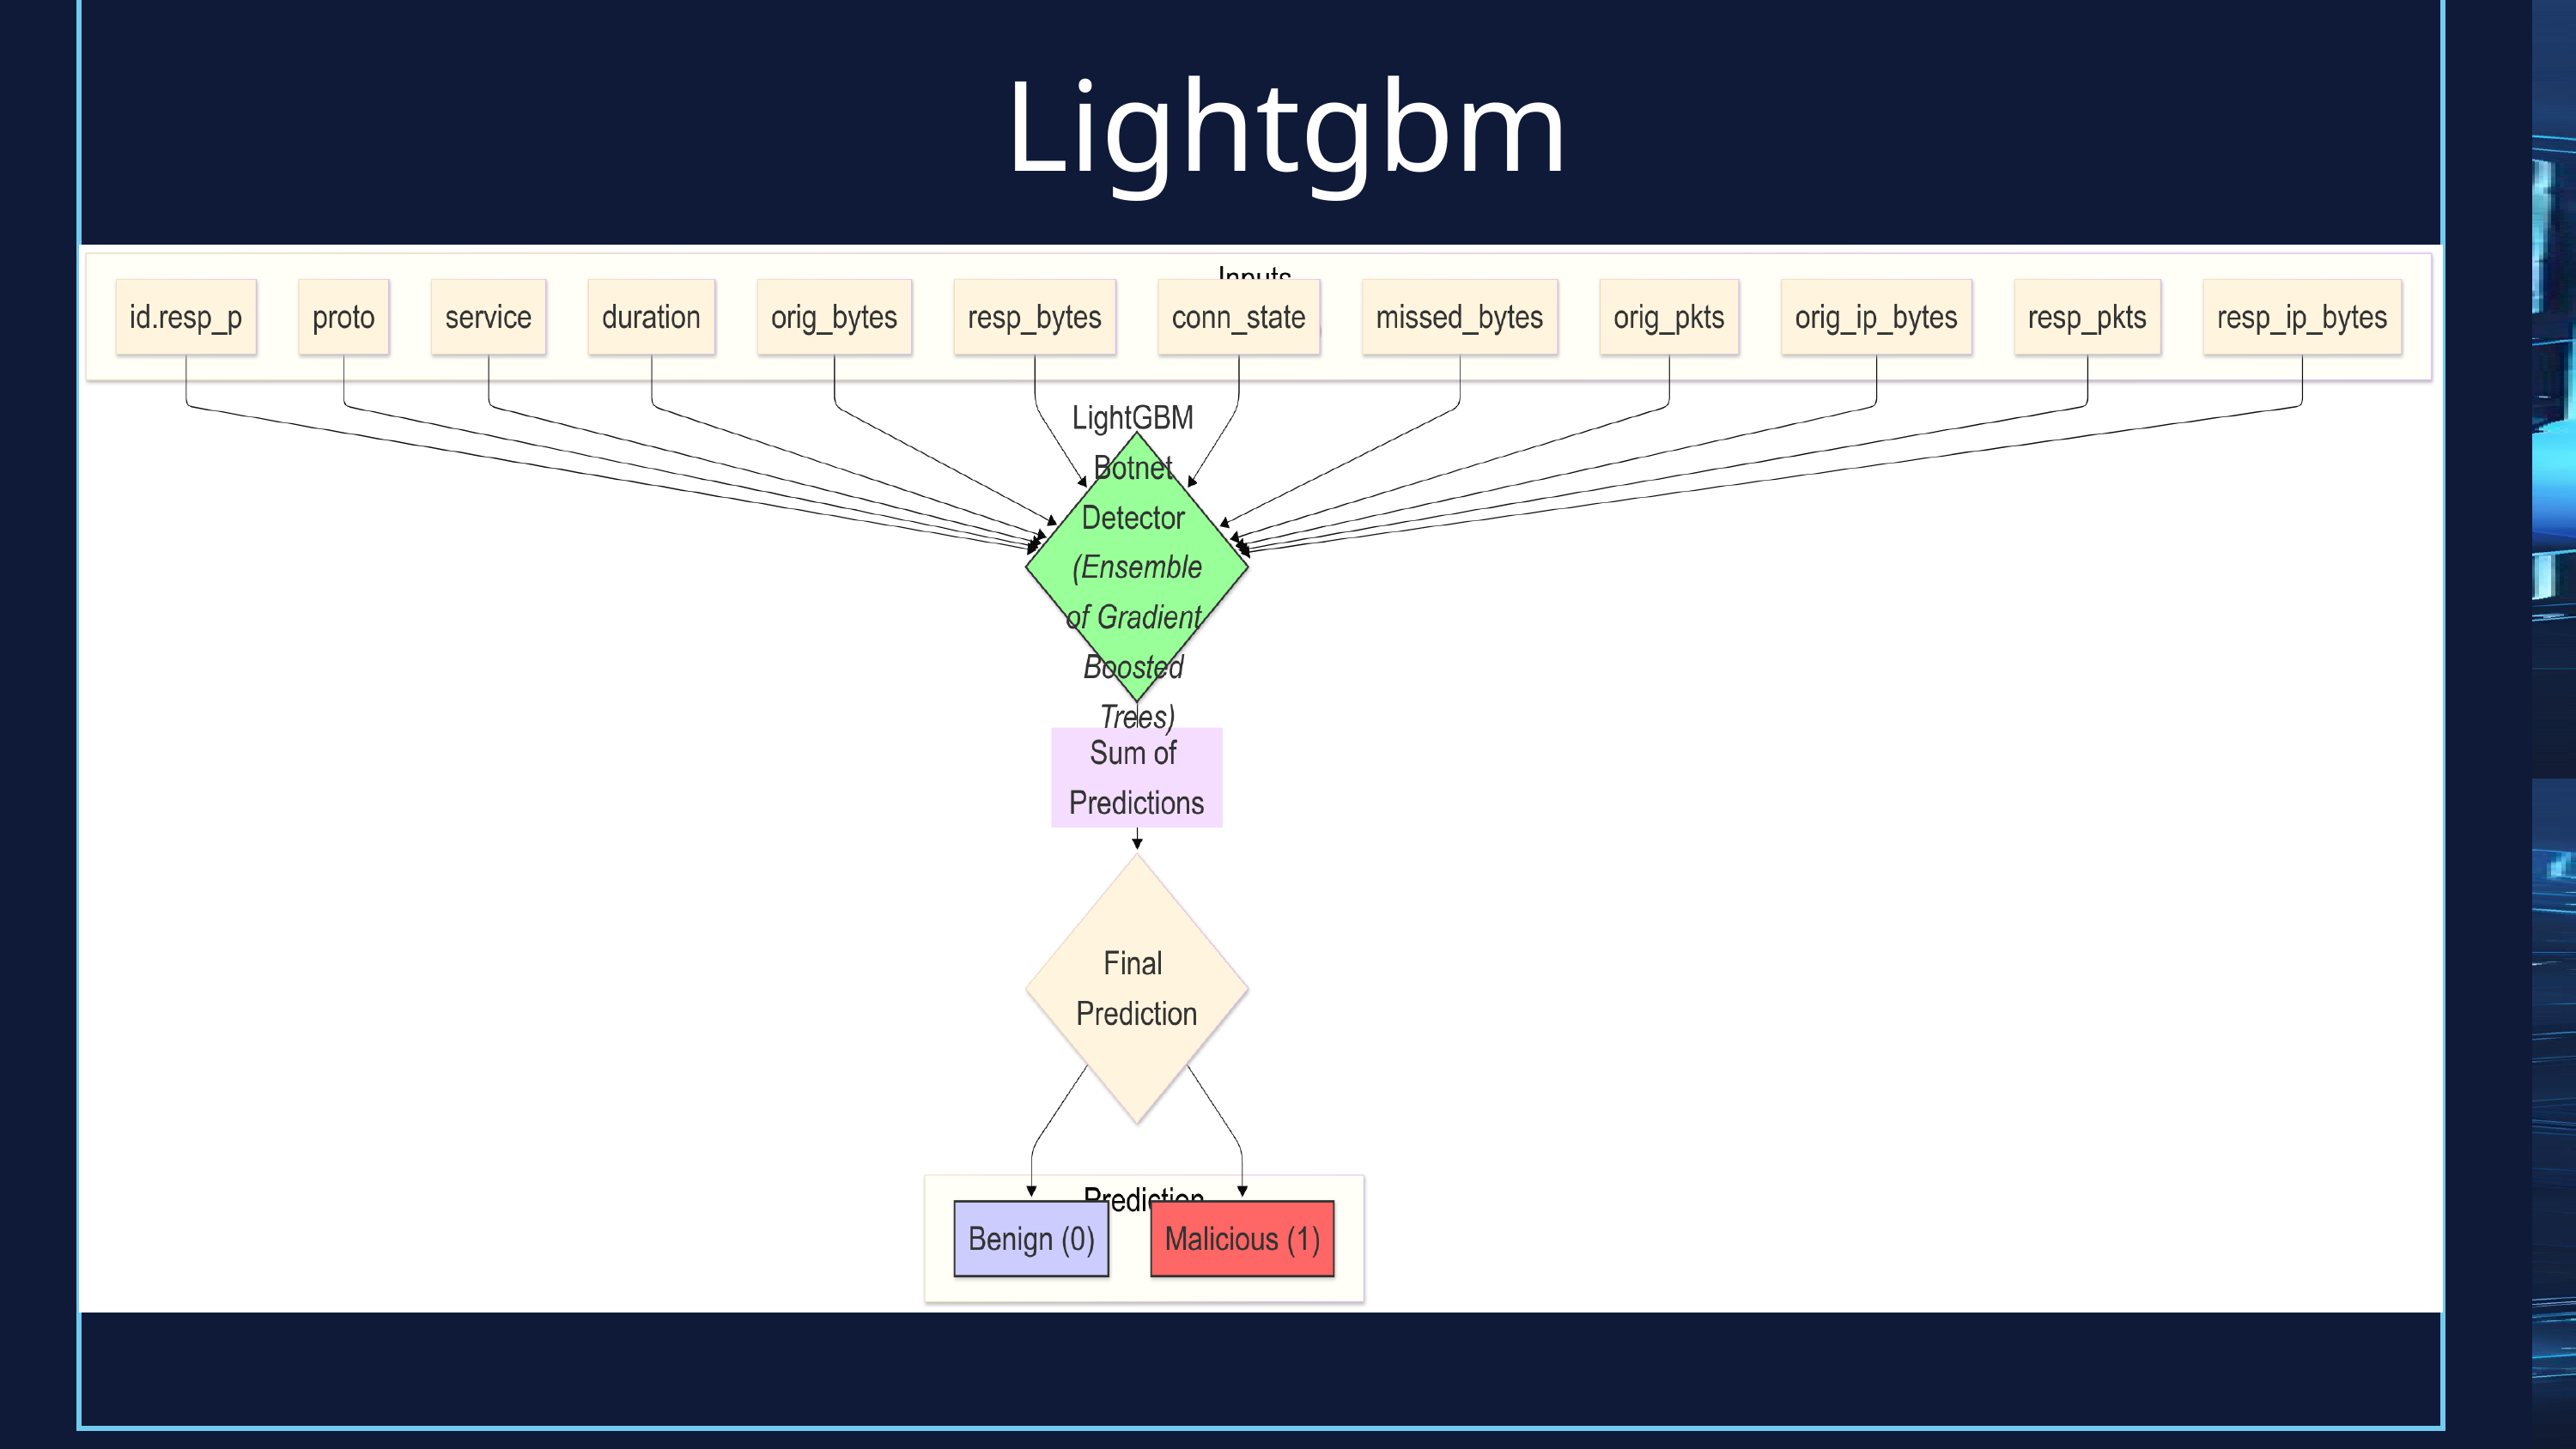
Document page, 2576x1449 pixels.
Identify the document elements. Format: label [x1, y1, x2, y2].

text_box [0, 0, 2532, 1449]
picture [78, 244, 2444, 1313]
text_box [2536, 0, 2576, 1449]
